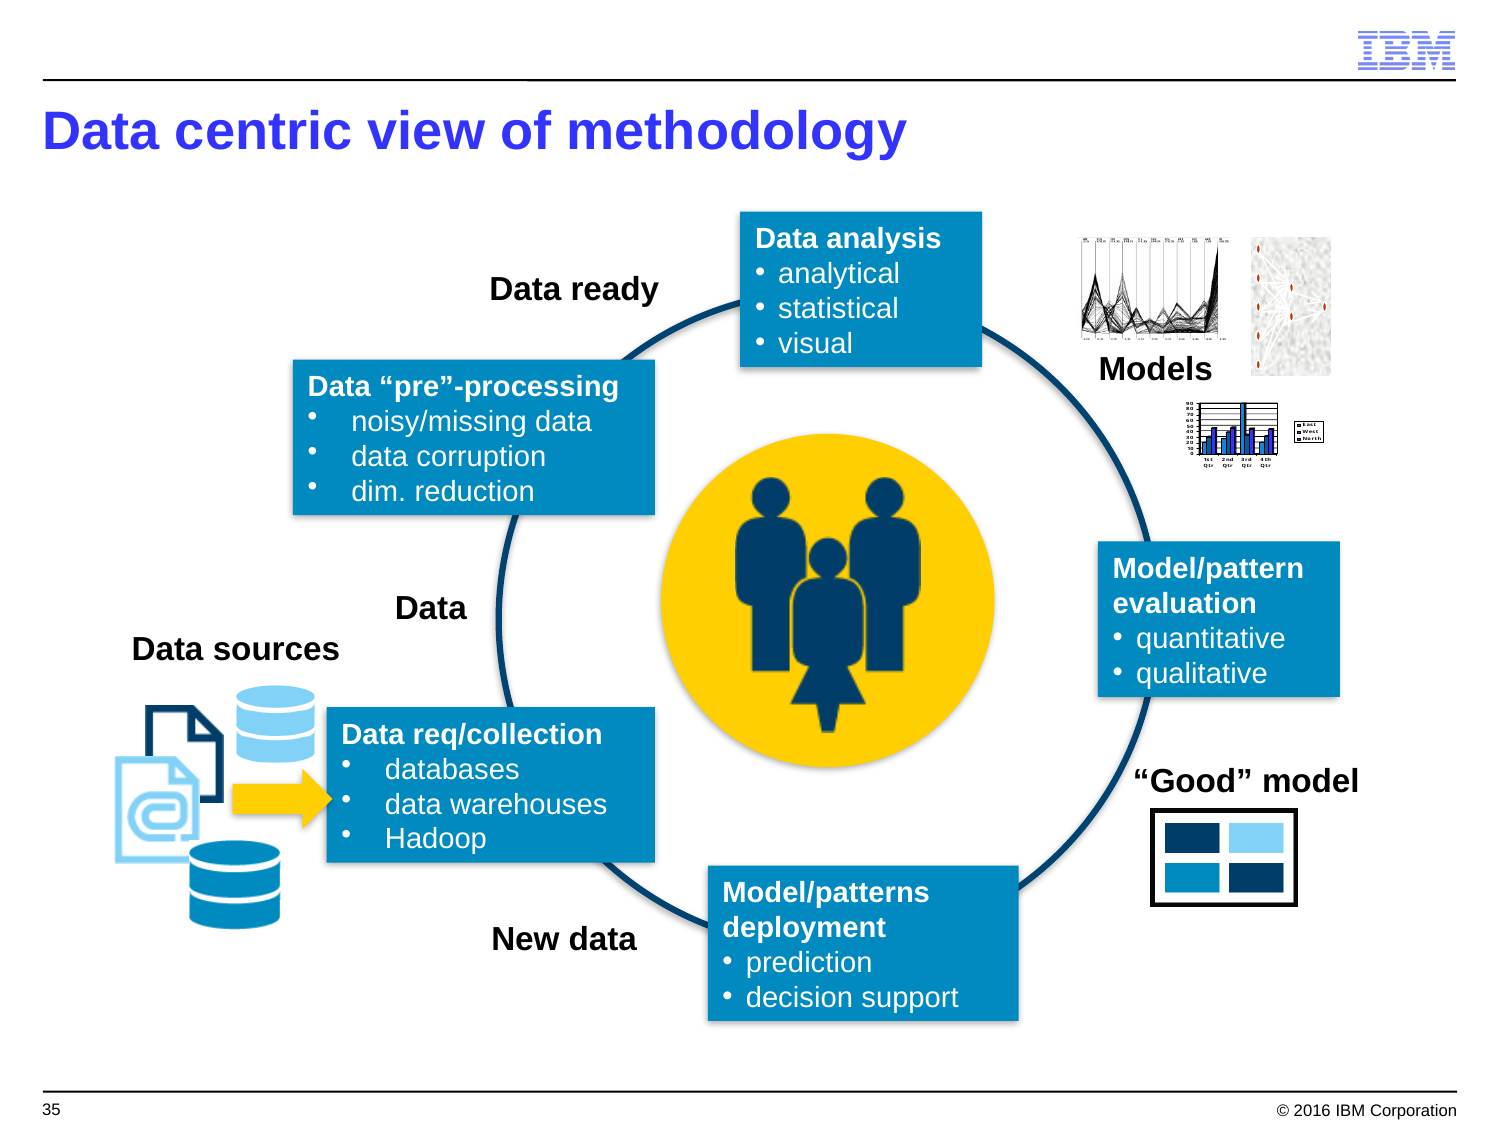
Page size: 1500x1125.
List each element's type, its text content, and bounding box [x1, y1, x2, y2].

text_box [114, 211, 1369, 1022]
picture [1358, 31, 1455, 70]
title Data centric view of methodology [27, 88, 1472, 187]
